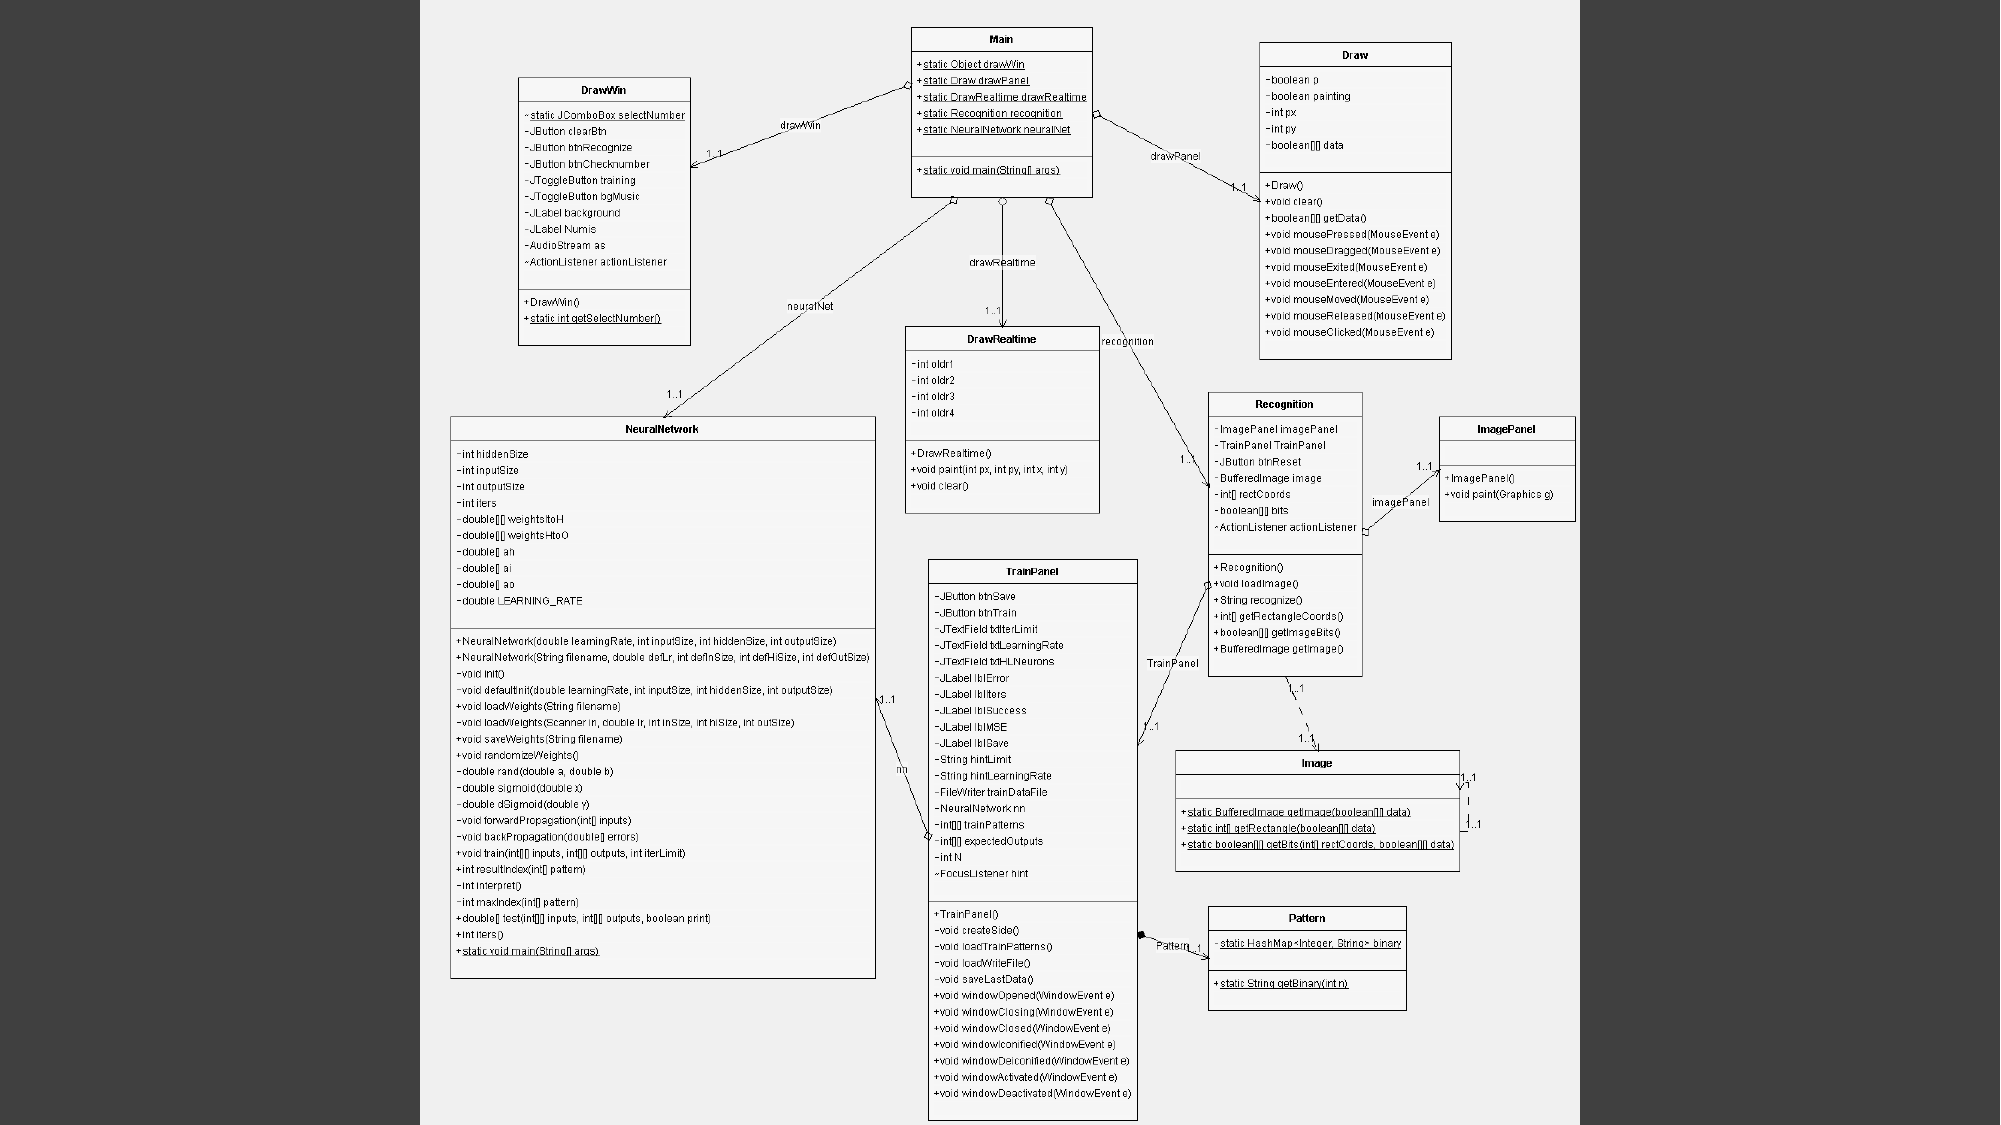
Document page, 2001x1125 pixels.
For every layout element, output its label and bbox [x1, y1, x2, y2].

list [420, 0, 1580, 1125]
